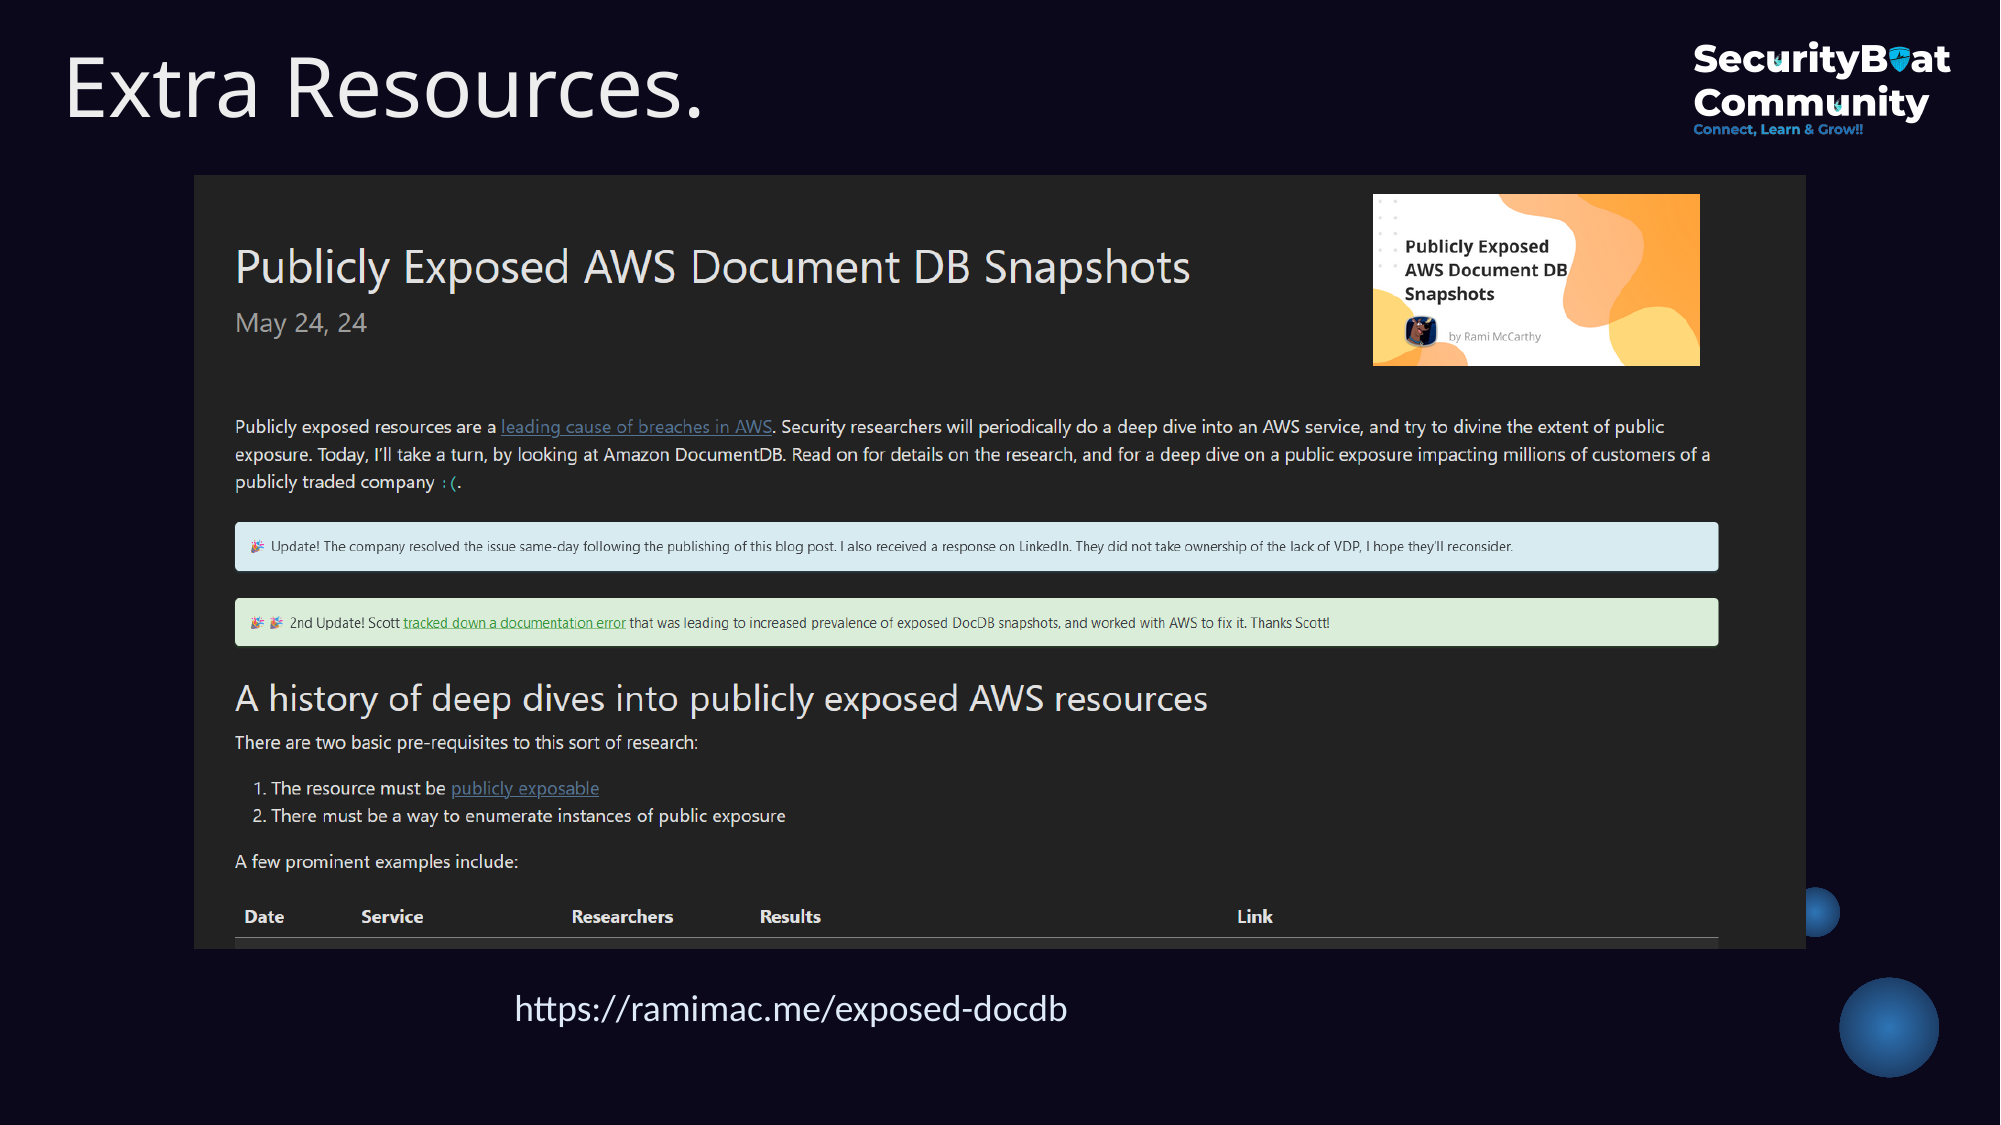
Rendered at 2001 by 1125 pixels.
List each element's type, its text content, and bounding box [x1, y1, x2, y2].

picture [194, 175, 1806, 949]
picture [1656, 27, 1975, 147]
text_box [1838, 976, 1940, 1079]
text_box https://ramimac.me/exposed-docdb [499, 976, 1501, 1037]
text_box [1806, 886, 1841, 938]
text_box Extra Resources. [47, 27, 1656, 142]
